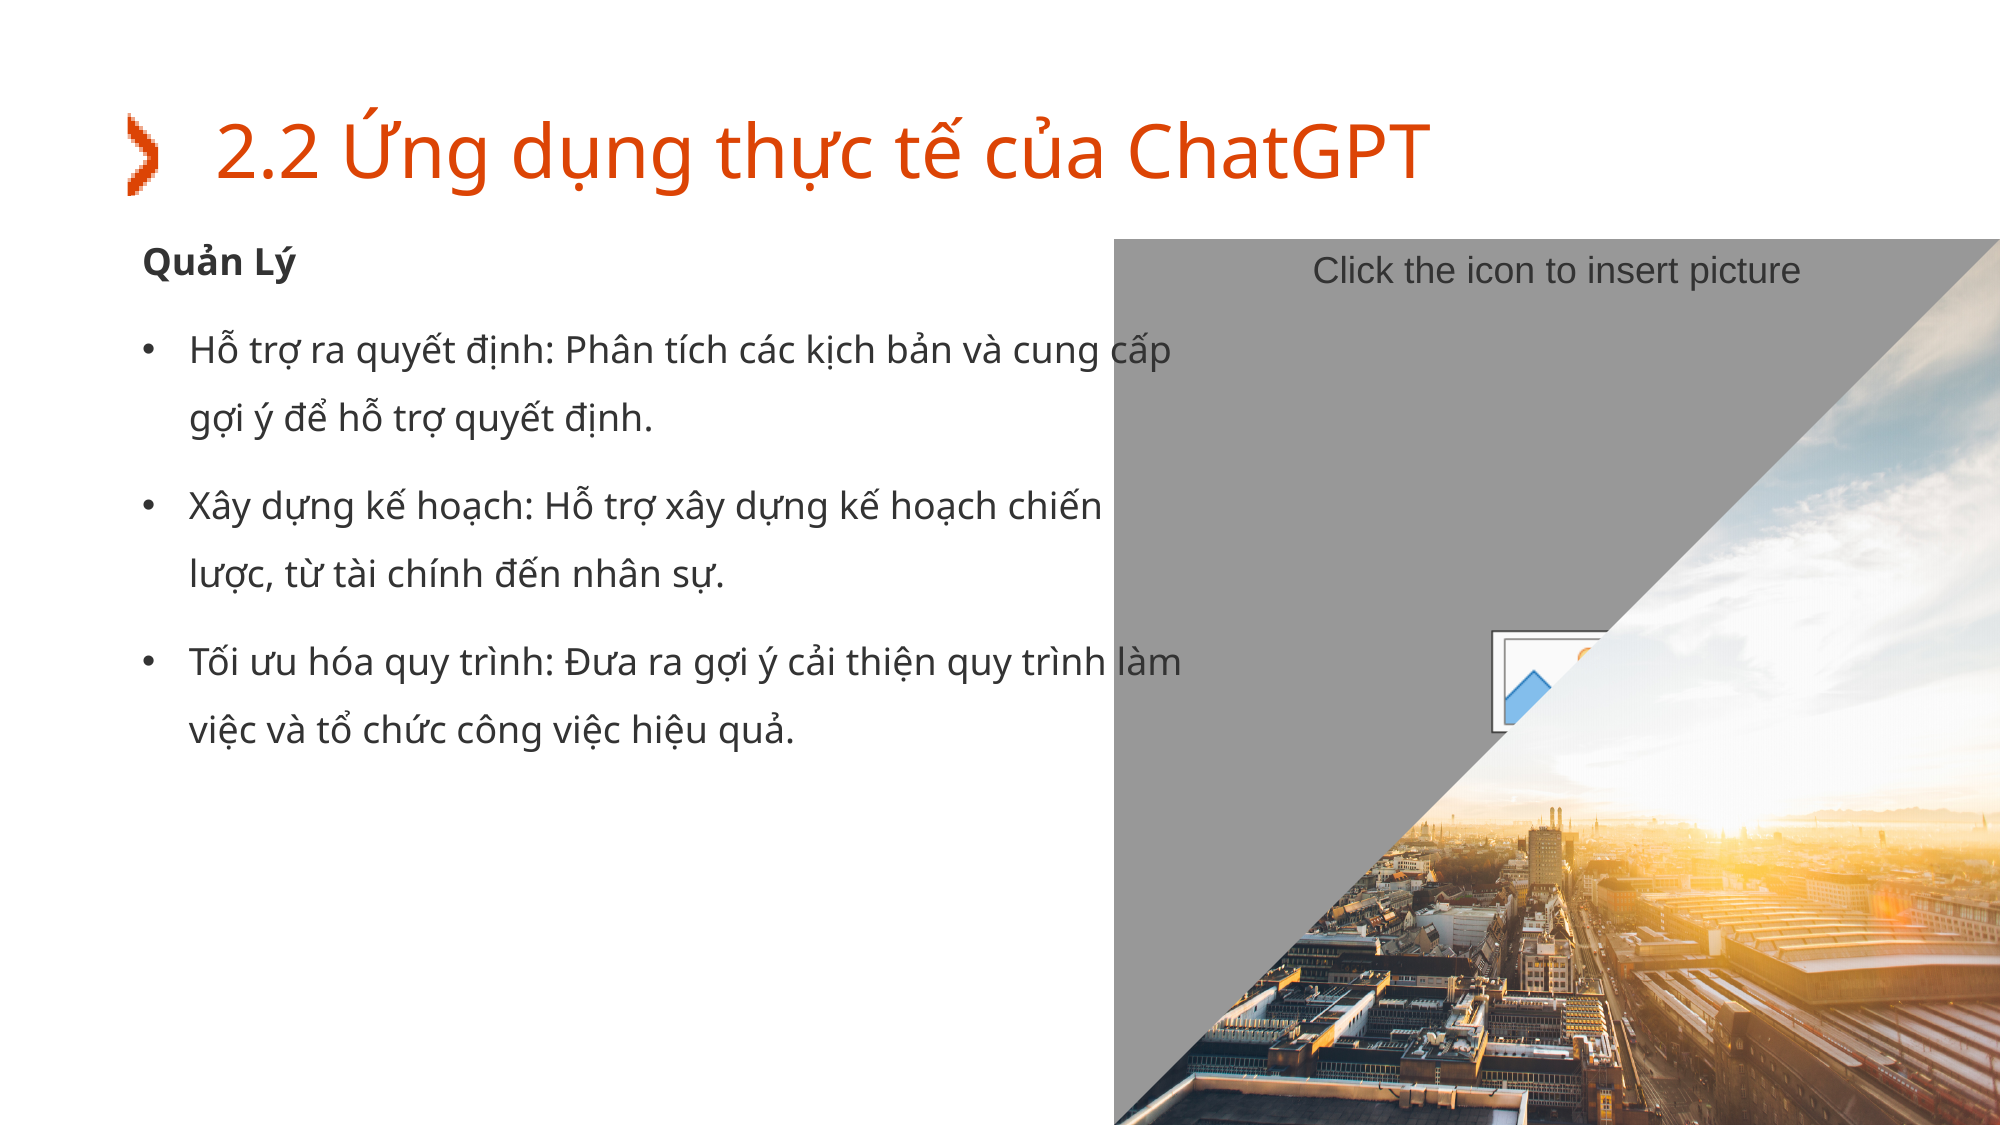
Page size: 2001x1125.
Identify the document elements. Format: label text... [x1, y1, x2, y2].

picture [1114, 239, 2000, 1125]
title 2.2 Ứng dụng thực tế của ChatGPT [213, 113, 1721, 198]
list Quản Lý Hỗ trợ ra quyết định: Phân tích các kịch bản và cung cấp gợi ý để hỗ trợ quyết định. Xây dựng kế hoạch: Hỗ trợ xây dựng kế hoạch chiến lược, từ tài chính đến nhân sự. Tối ưu hóa quy trình: Đưa ra gợi ý cải thiện quy trình làm việc và tổ chức công việc hiệu quả. [127, 208, 1210, 1103]
